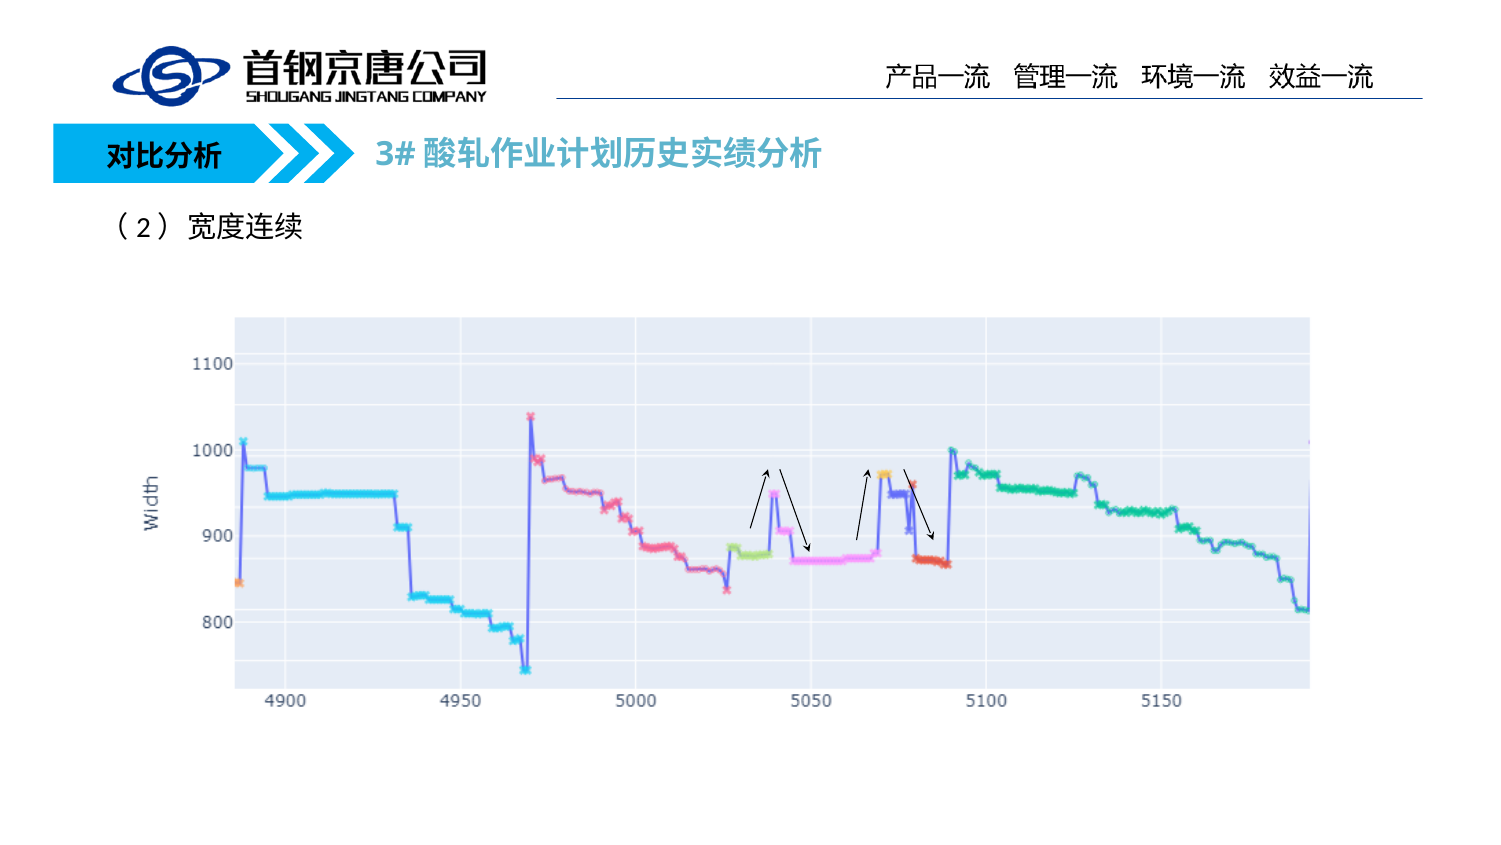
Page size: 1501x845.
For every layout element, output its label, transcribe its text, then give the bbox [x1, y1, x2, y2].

text_box 对比分析 [91, 129, 269, 177]
text_box [266, 121, 322, 185]
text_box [125, 303, 1312, 715]
text_box [269, 135, 286, 171]
picture [110, 32, 1483, 119]
text_box [301, 121, 357, 185]
text_box [51, 121, 263, 185]
text_box （2）宽度连续 [85, 200, 319, 251]
text_box 3#酸轧作业计划历史实绩分析 [360, 124, 913, 180]
